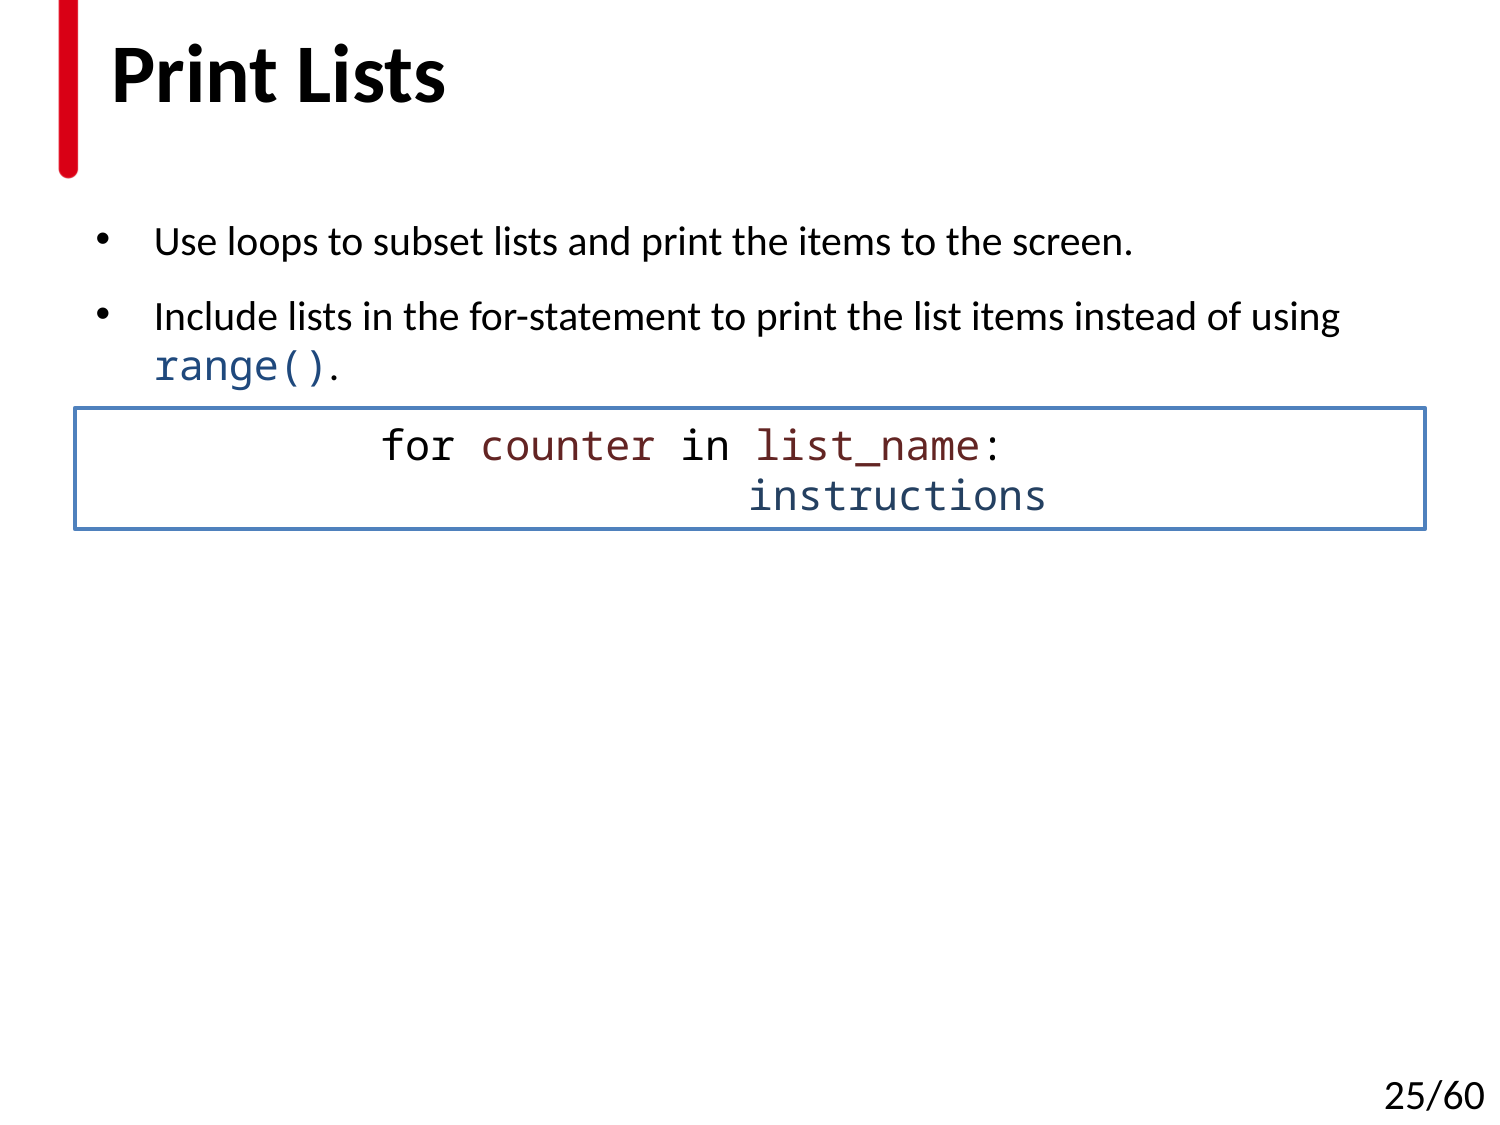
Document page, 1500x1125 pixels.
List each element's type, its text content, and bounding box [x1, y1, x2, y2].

picture [57, 0, 81, 200]
list Use loops to subset lists and print the items to the screen. Include lists in the for-statement to print the list items instead of using range(). [80, 206, 1470, 701]
text_box for counter in list_name: instructions [73, 406, 1427, 531]
title Print Lists [96, 0, 1425, 138]
